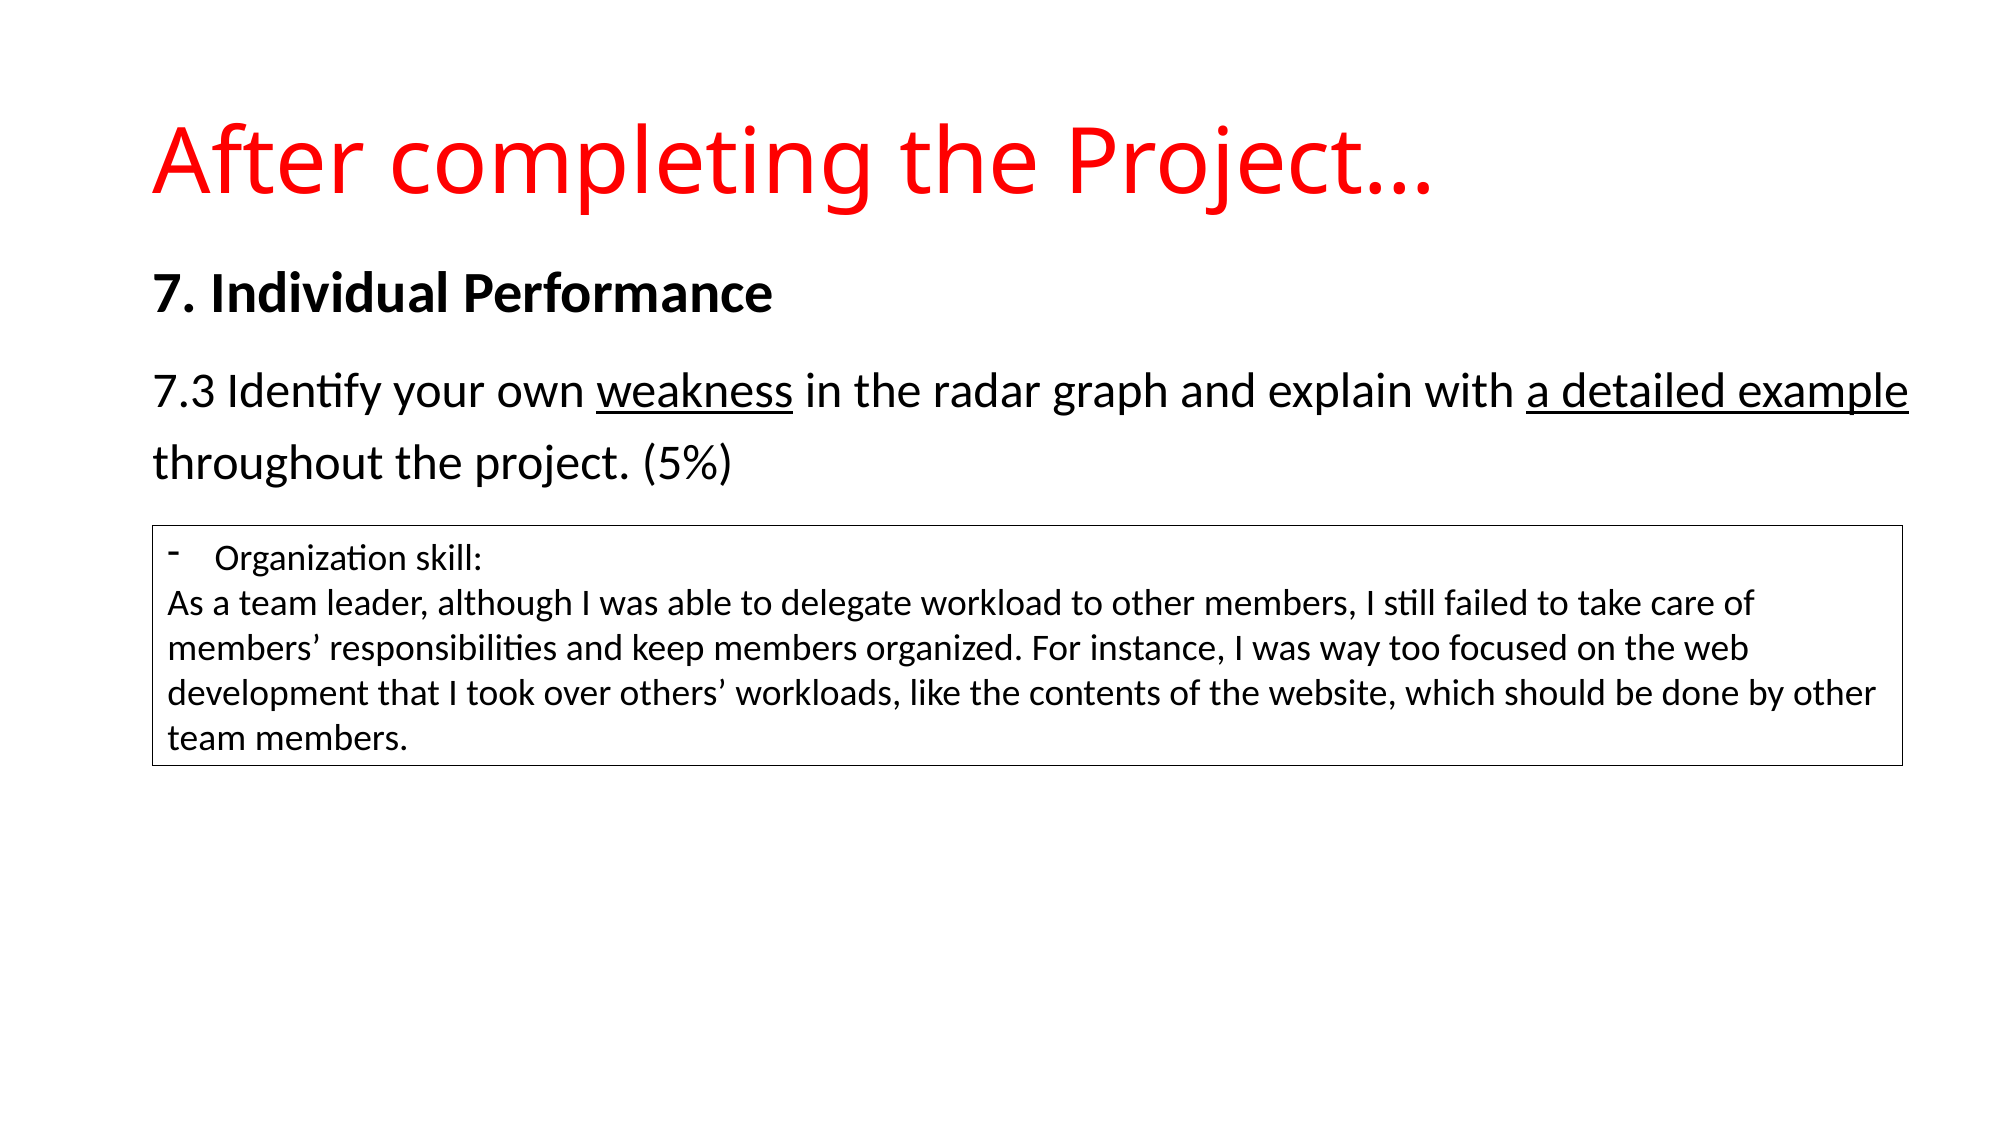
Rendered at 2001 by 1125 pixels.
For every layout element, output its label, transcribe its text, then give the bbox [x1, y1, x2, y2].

title After completing the Project… [137, 54, 1863, 254]
list 7. Individual Performance 7.3 Identify your own weakness in the radar graph and explain with a detailed example throughout the project. (5%) [137, 254, 1960, 430]
text_box Organization skill: As a team leader, although I was able to delegate workload to other members, I still failed to take care of members’ responsibilities and keep members organized. For instance, I was way too focused on the web development that I took over others’ workloads, like the contents of the website, which should be done by other team members. [152, 525, 1903, 766]
